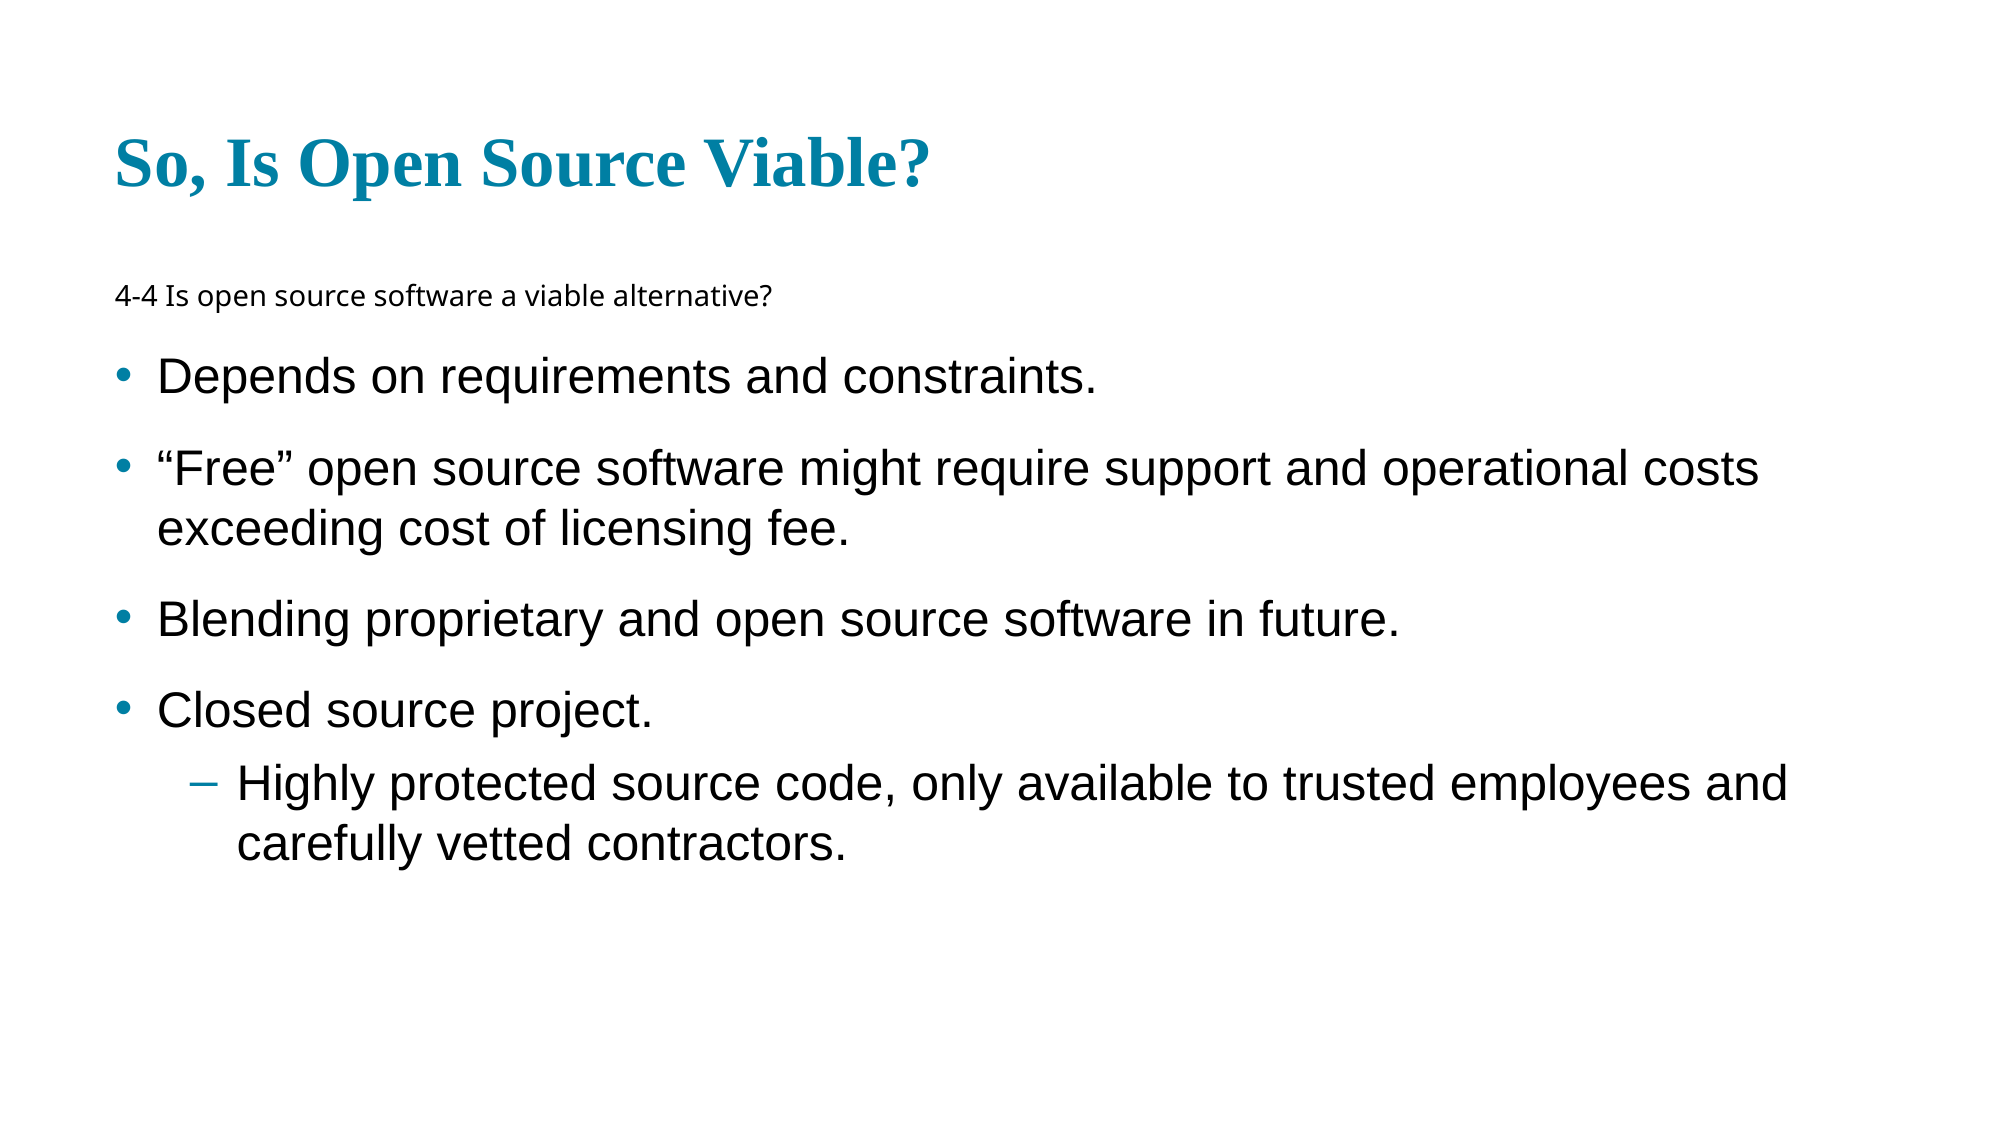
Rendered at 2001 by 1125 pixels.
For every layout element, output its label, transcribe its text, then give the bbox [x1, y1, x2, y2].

list 4-4 Is open source software a viable alternative? Depends on requirements and constraints. “Free” open source software might require support and operational costs exceeding cost of licensing fee. Blending proprietary and open source software in future. Closed source project. Highly protected source code, only available to trusted employees and carefully vetted contractors. [99, 262, 1900, 1005]
title So, Is Open Source Viable? [99, 35, 1900, 216]
